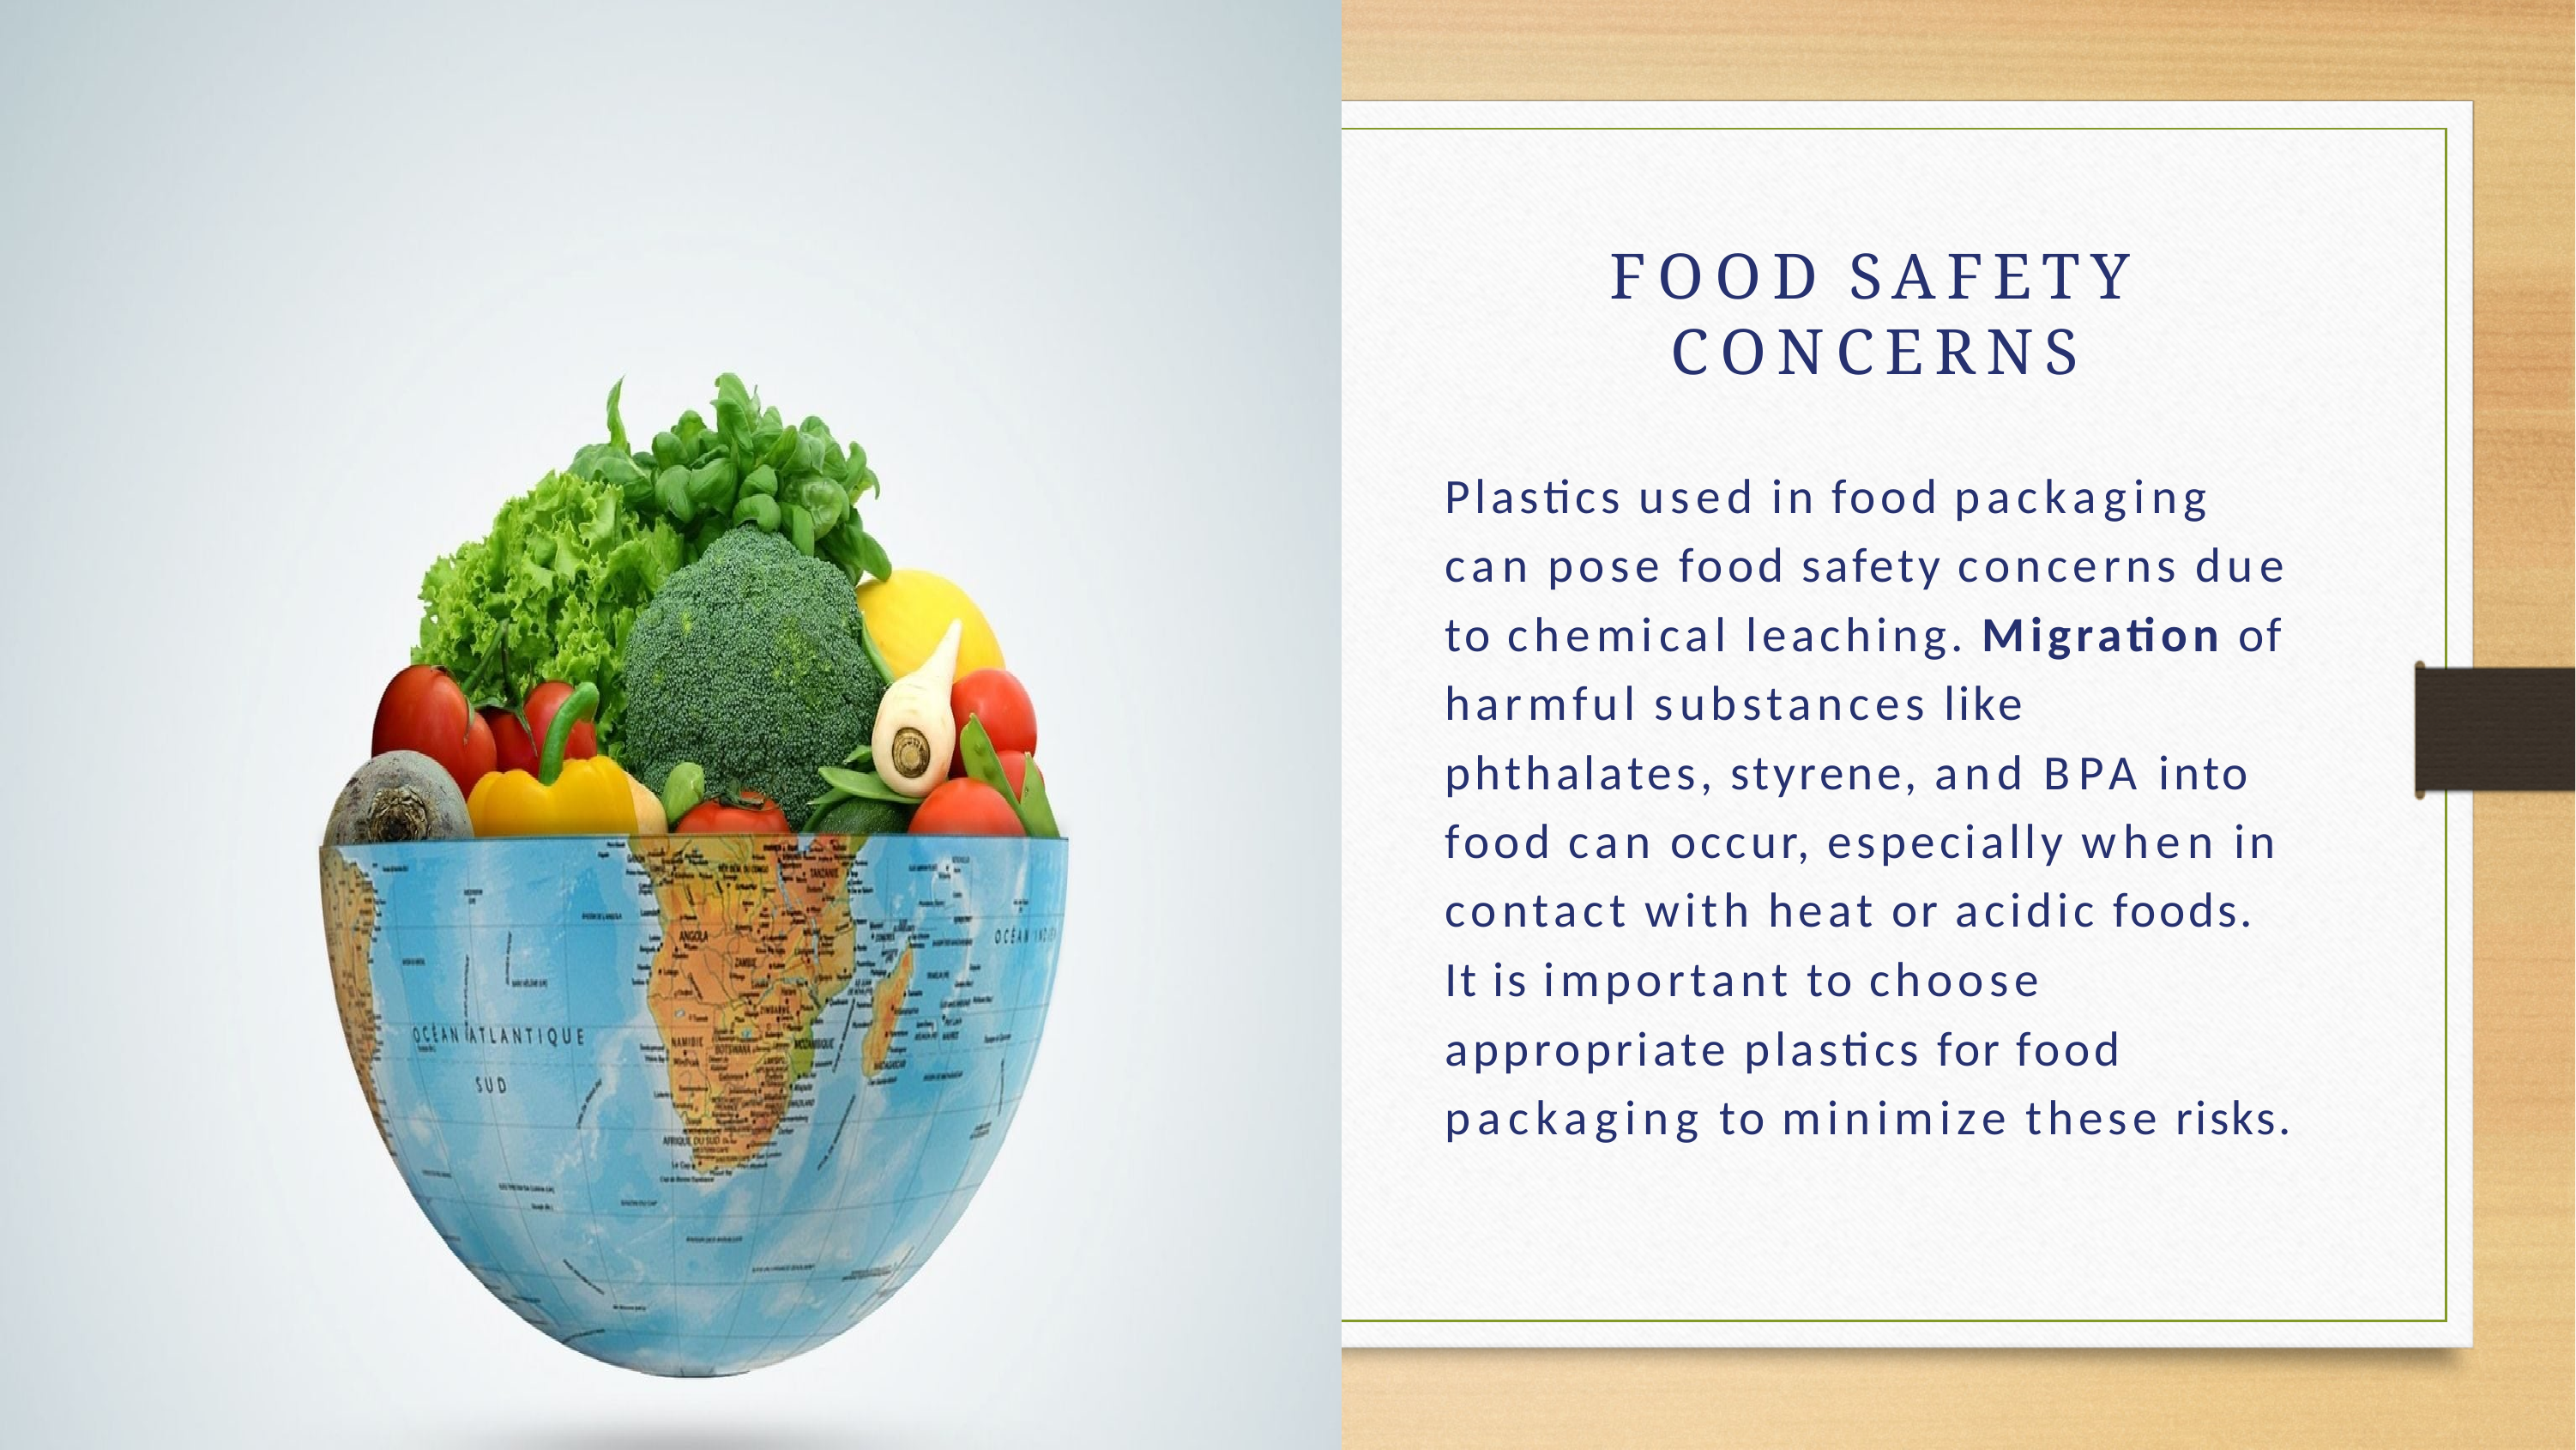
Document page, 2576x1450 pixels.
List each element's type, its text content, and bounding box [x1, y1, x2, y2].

title FOOD SAFETY CONCERNS [1442, 188, 2307, 433]
text_box Plastics used in food packaging can pose food safety concerns due to chemical leaching. Migration of harmful substances like phthalates, styrene, and BPA into food can occur, especially when in contact with heat or acidic foods. It is important to choose appropriate plastics for food packaging to minimize these risks. [1443, 452, 2306, 1145]
picture [0, 0, 2576, 1450]
